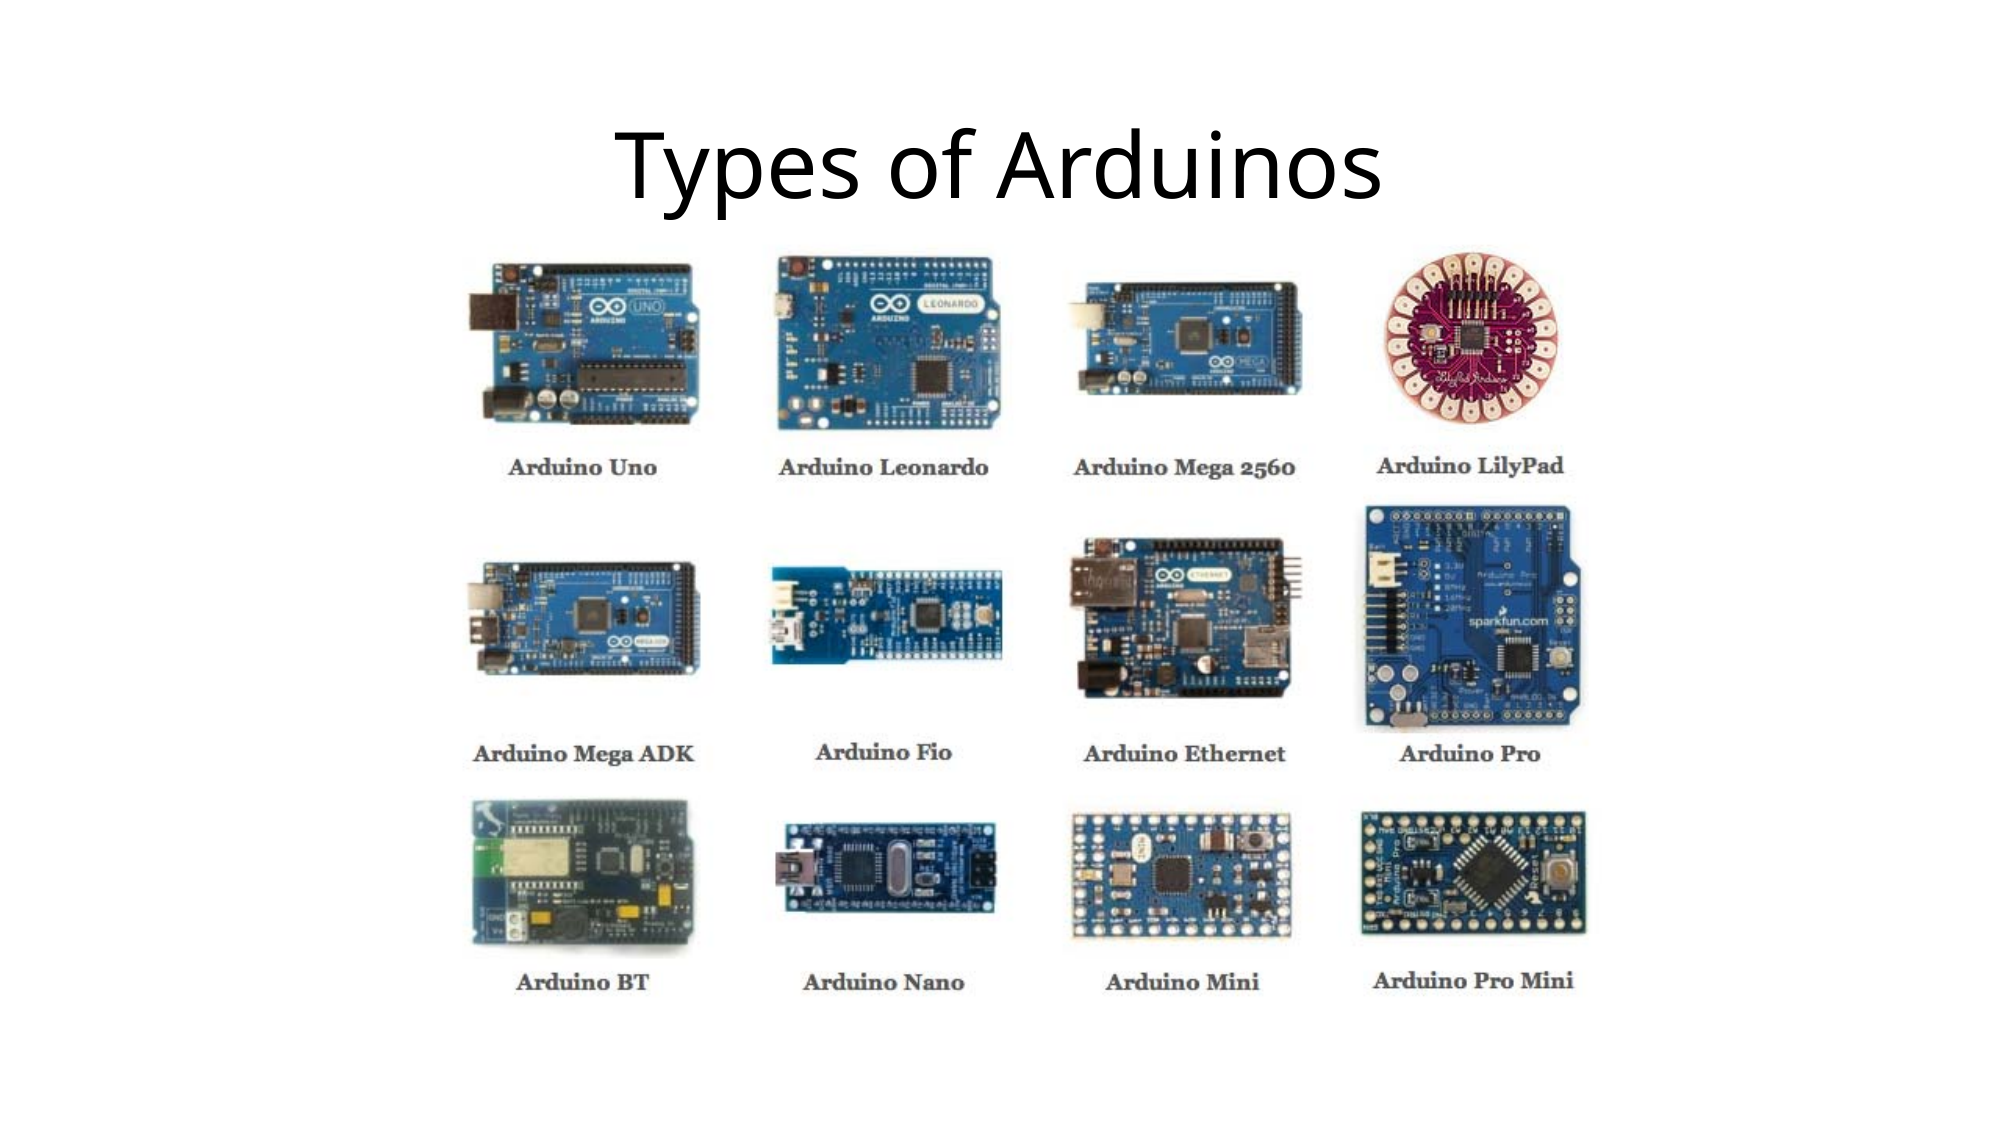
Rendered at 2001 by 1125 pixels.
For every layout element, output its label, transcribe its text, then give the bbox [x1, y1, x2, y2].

title Types of Arduinos [137, 59, 1863, 278]
picture [438, 220, 1628, 1034]
